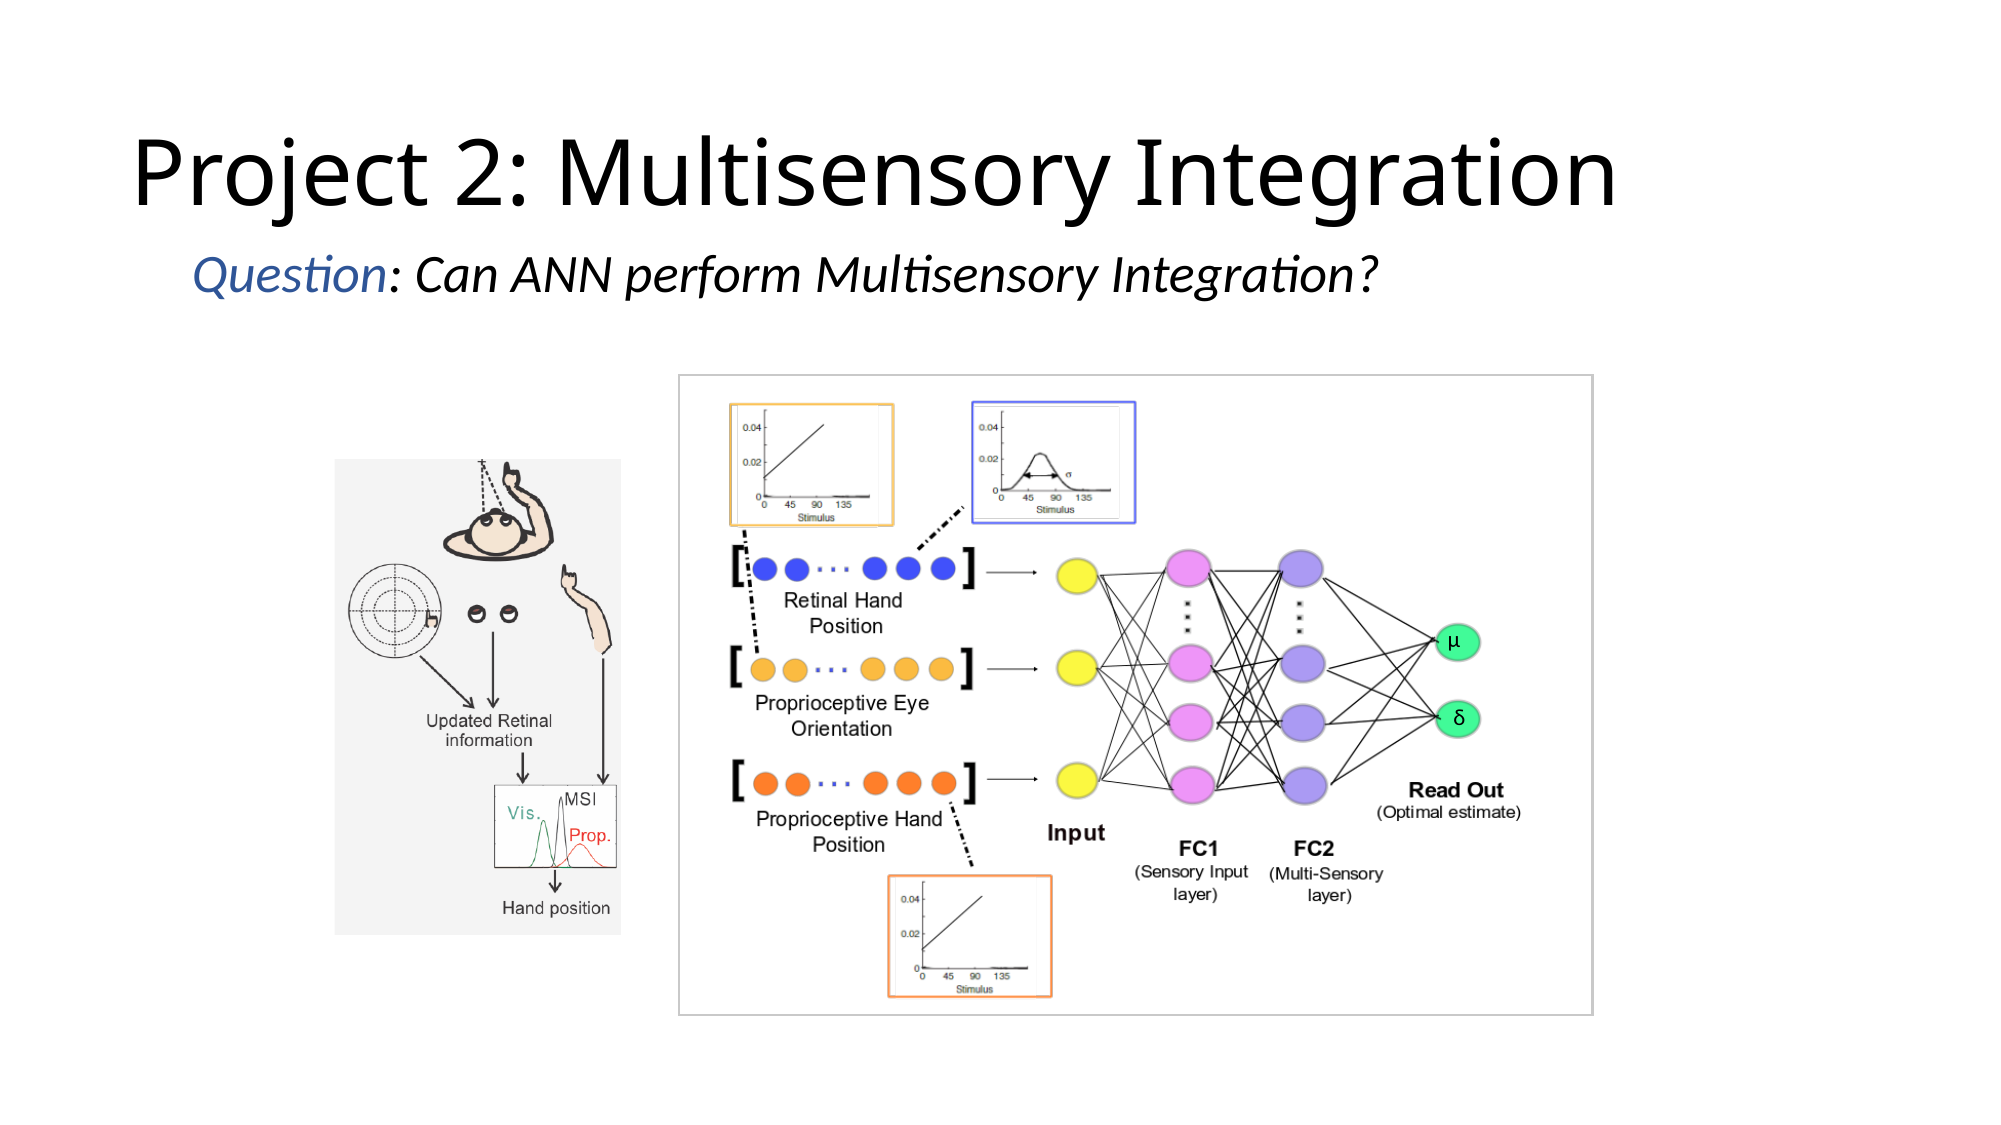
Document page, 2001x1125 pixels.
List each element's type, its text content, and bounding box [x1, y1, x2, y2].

picture [334, 459, 621, 935]
text_box [678, 374, 1594, 1016]
picture [712, 390, 1559, 1015]
list Project 2: Multisensory Integration Question: Can ANN perform Multisensory Integration? [115, 118, 1841, 1057]
